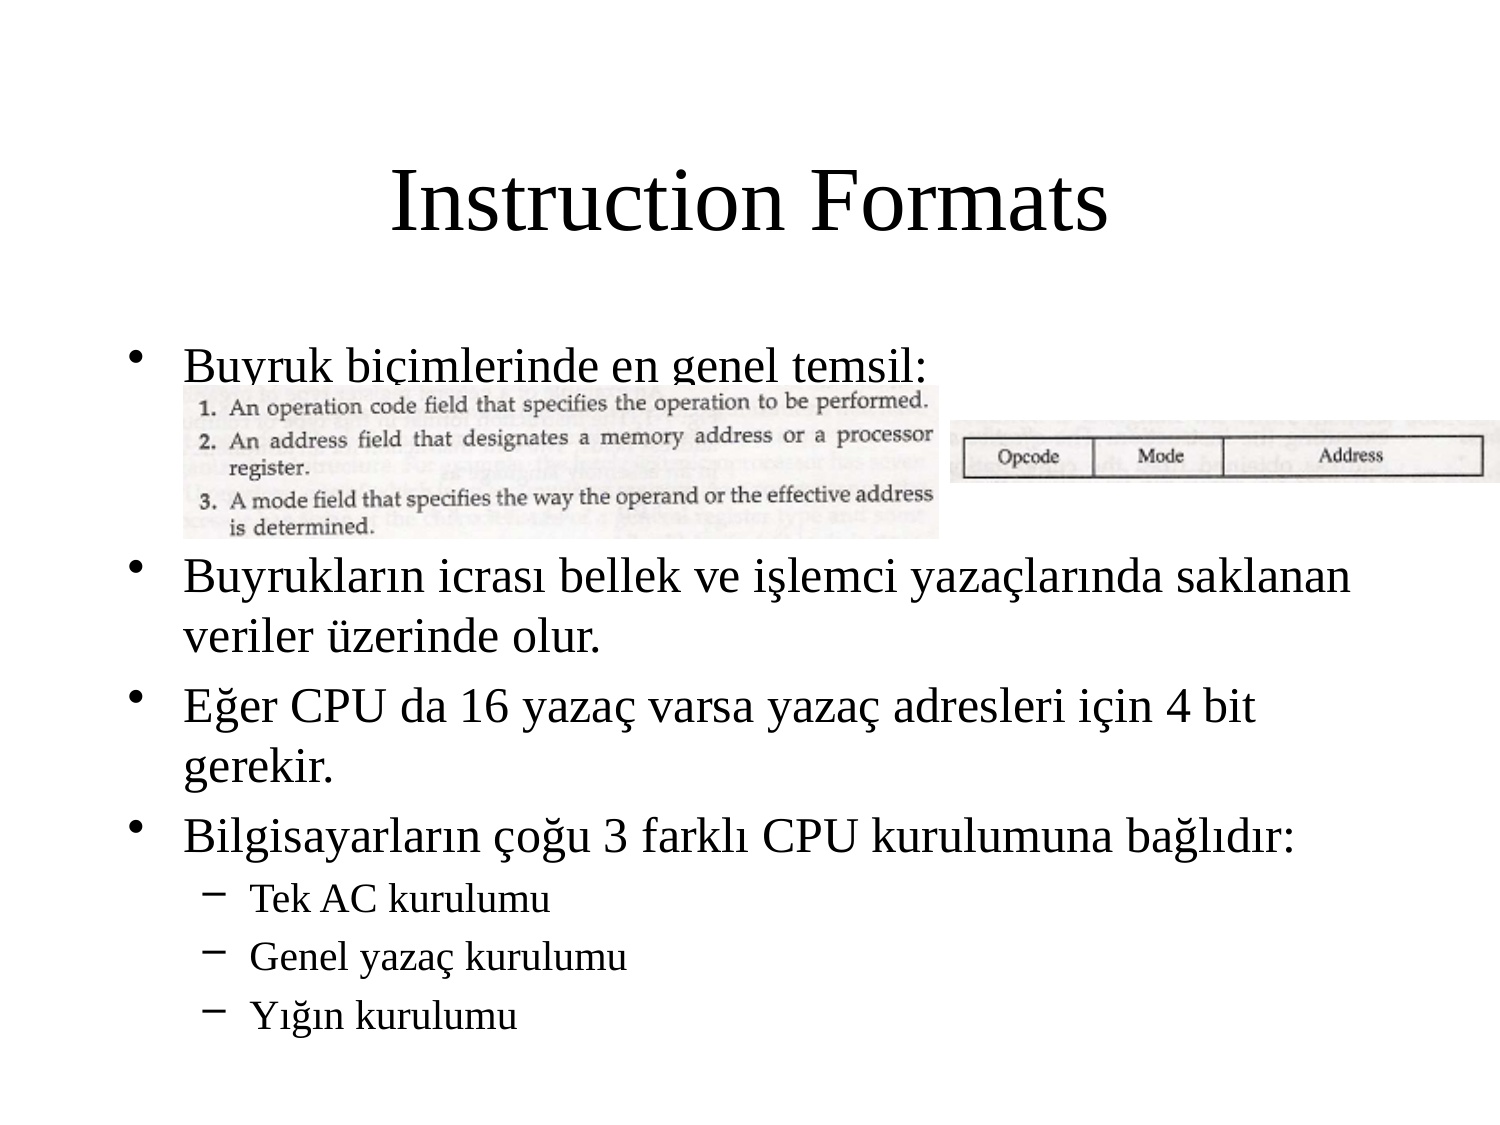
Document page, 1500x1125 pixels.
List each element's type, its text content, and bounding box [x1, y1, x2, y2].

picture [182, 385, 939, 540]
title Instruction Formats [112, 99, 1388, 288]
picture [950, 420, 1500, 484]
list Buyruk biçimlerinde en genel temsil: Buyrukların icrası bellek ve işlemci yazaçlarında saklanan veriler üzerinde olur. Eğer CPU da 16 yazaç varsa yazaç adresleri için 4 bit gerekir. Bilgisayarların çoğu 3 farklı CPU kurulumuna bağlıdır: Tek AC kurulumu Genel yazaç kurulumu Yığın kurulumu [112, 324, 1388, 1001]
